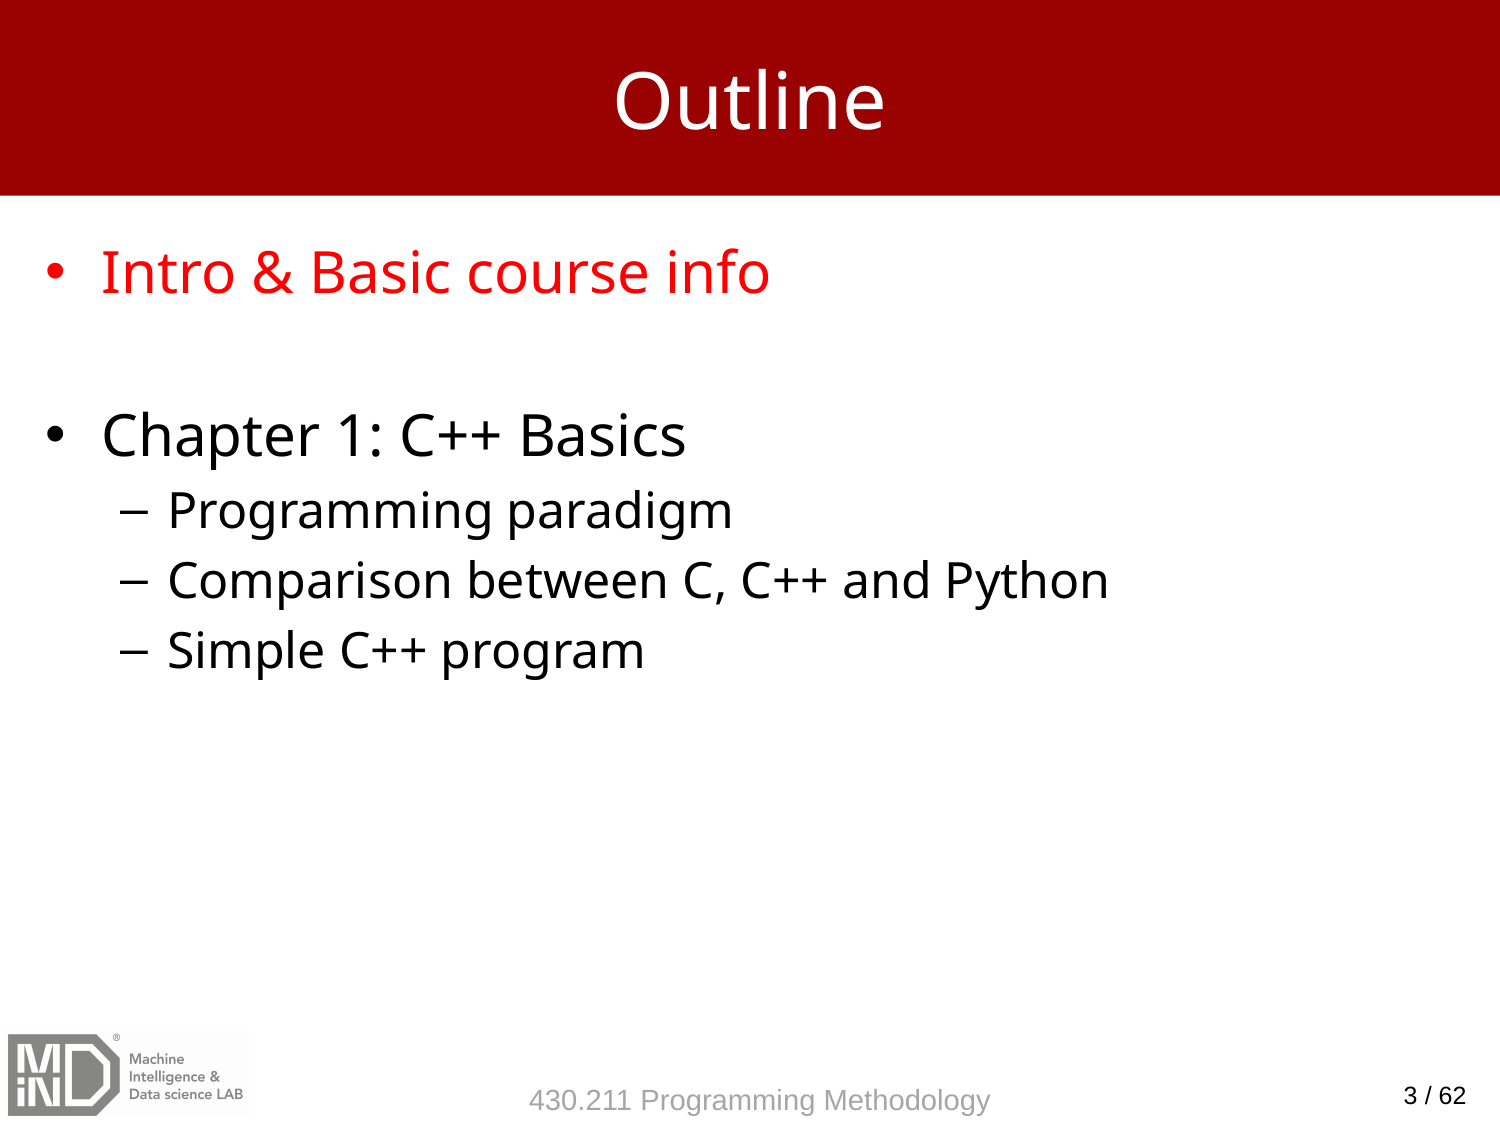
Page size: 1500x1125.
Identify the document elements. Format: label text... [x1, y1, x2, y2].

list Intro & Basic course info Chapter 1: C++ Basics Programming paradigm Comparison between C, C++ and Python Simple C++ program [30, 227, 1459, 1005]
slide_number 3 / 62 [1144, 1064, 1482, 1125]
title Outline [0, 0, 1500, 196]
picture [5, 1029, 249, 1119]
